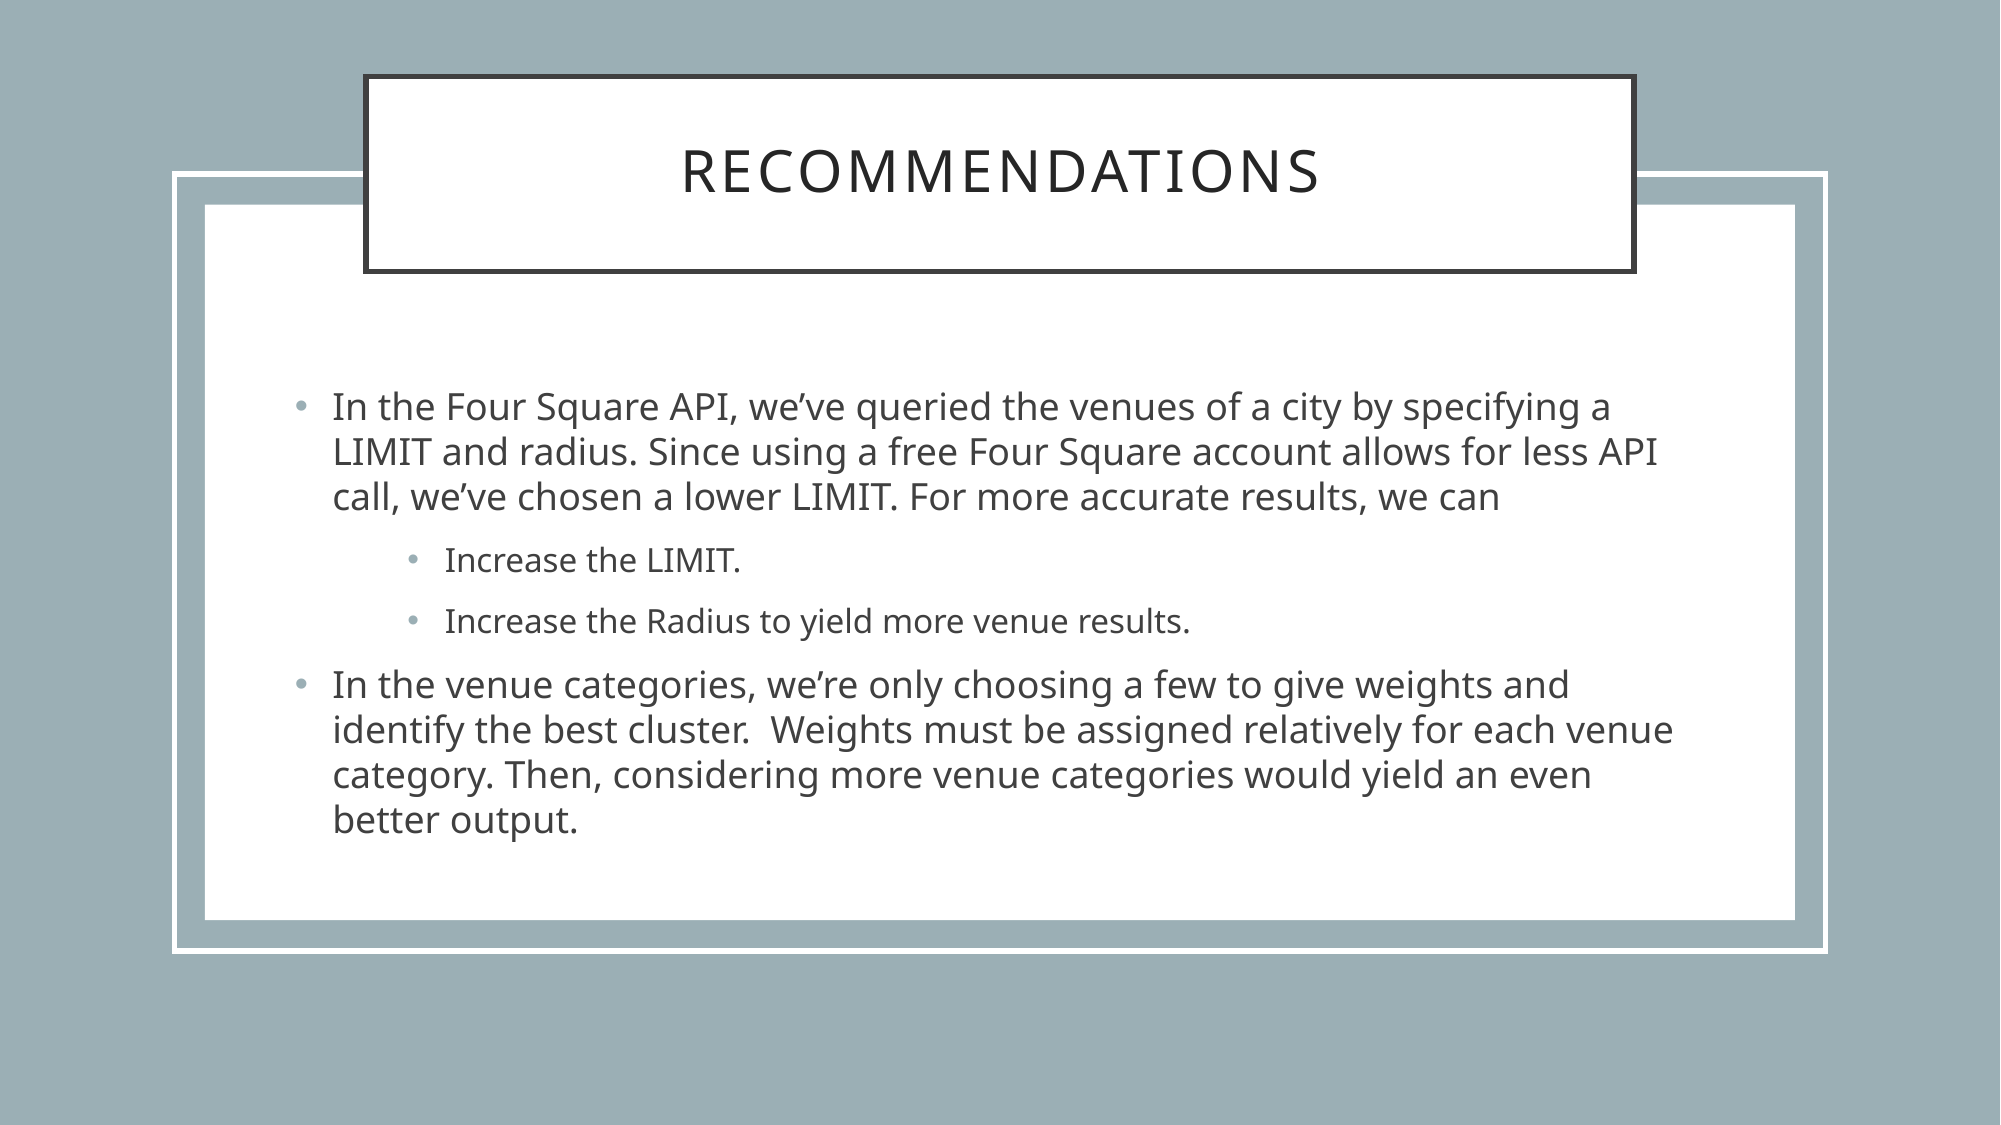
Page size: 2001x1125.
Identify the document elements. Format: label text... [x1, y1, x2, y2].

text_box [0, 0, 2000, 1125]
text_box [173, 173, 1827, 952]
list In the Four Square API, we’ve queried the venues of a city by specifying a LIMIT and radius. Since using a free Four Square account allows for less API call, we’ve chosen a lower LIMIT. For more accurate results, we can Increase the LIMIT. Increase the Radius to yield more venue results. In the venue categories, we’re only choosing a few to give weights and identify the best cluster. Weights must be assigned relatively for each venue category. Then, considering more venue categories would yield an even better output. [279, 375, 1721, 849]
title Recommendations [363, 74, 1637, 274]
